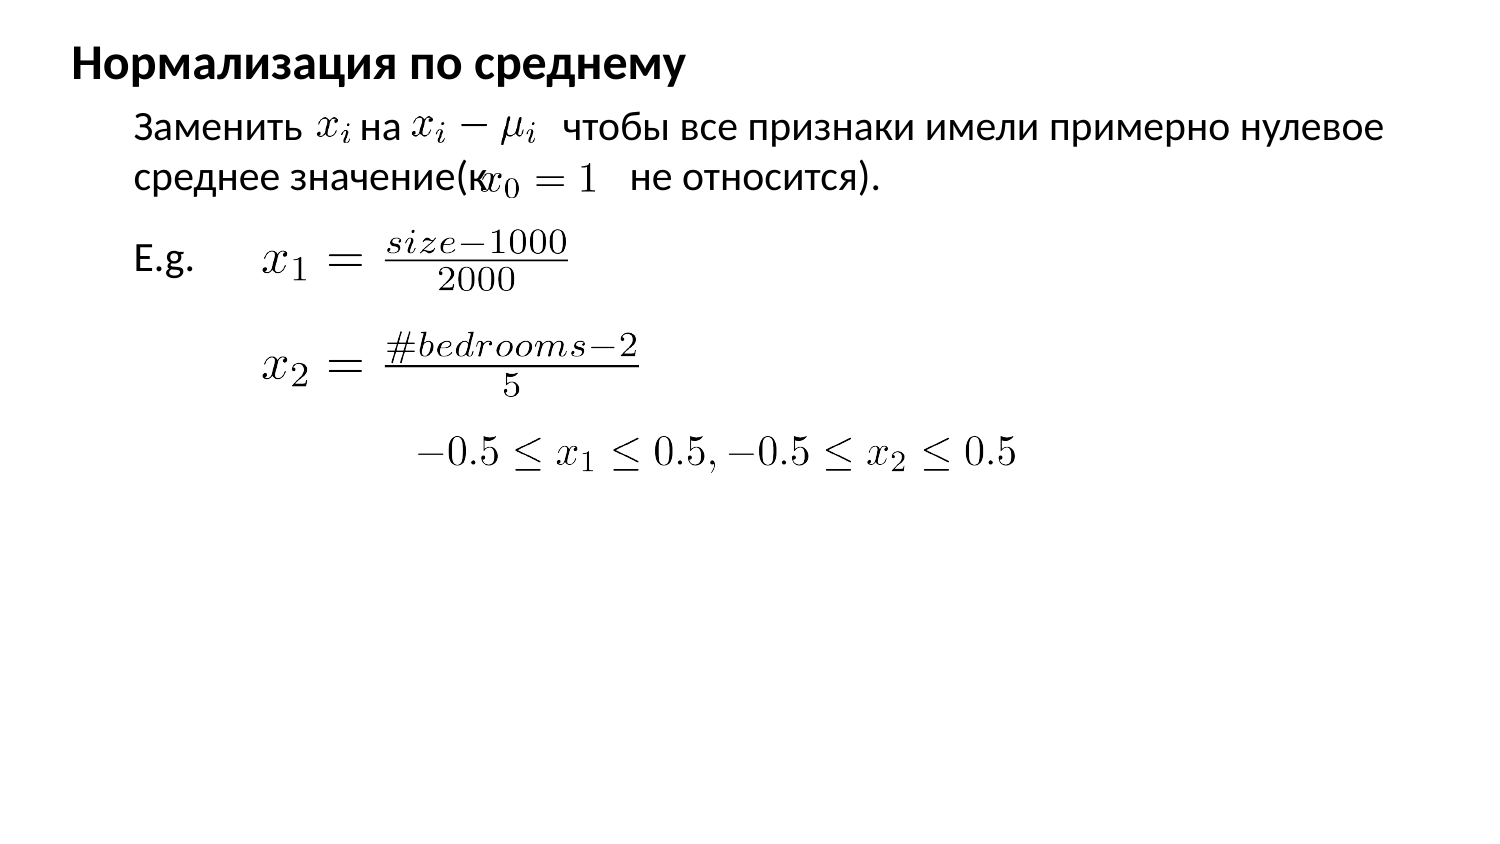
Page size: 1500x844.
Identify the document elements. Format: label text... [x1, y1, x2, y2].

picture [262, 229, 568, 292]
text_box E.g. [118, 222, 882, 289]
text_box Заменить на чтобы все признаки имели примерно нулевое среднее значение(к не относится). [118, 98, 1425, 208]
text_box Нормализация по среднему [56, 21, 1438, 98]
picture [316, 117, 350, 144]
picture [411, 116, 535, 145]
picture [262, 331, 640, 398]
picture [479, 163, 595, 199]
picture [418, 436, 1015, 473]
